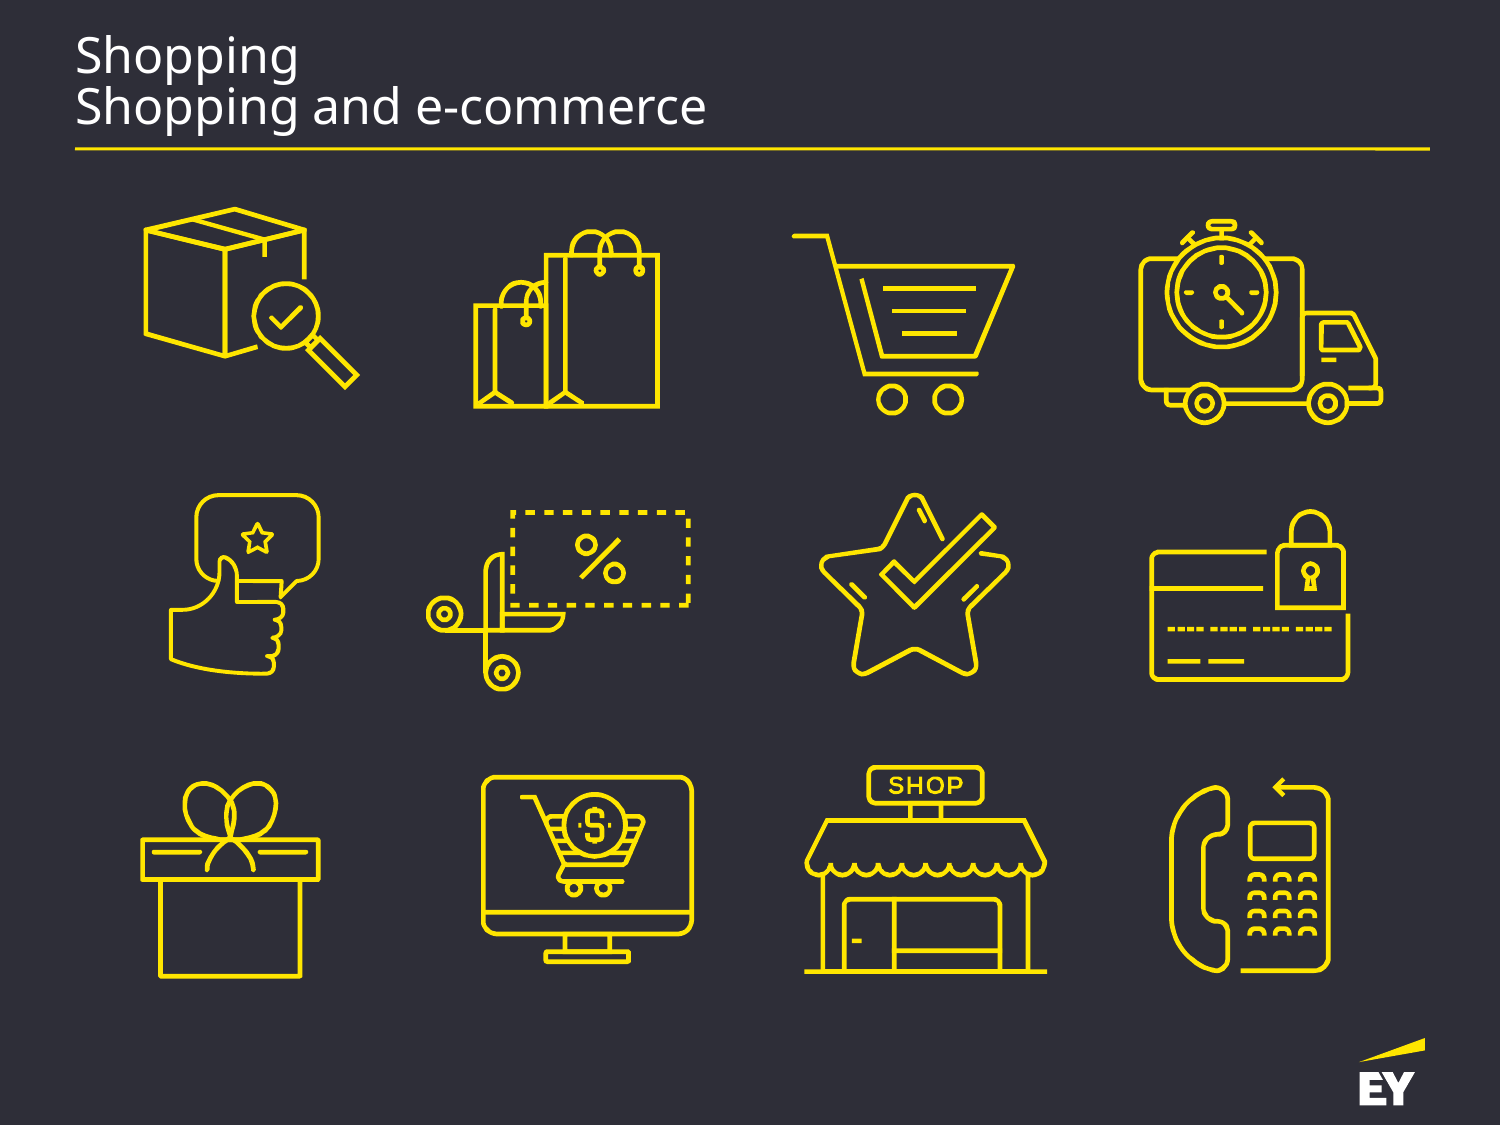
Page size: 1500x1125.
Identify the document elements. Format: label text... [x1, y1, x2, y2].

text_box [804, 764, 1048, 975]
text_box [1149, 508, 1351, 683]
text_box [480, 774, 695, 965]
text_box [168, 492, 321, 676]
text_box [1138, 218, 1384, 426]
picture [818, 492, 1011, 677]
picture [791, 233, 1016, 416]
picture [425, 509, 691, 692]
picture [143, 206, 361, 391]
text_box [1168, 777, 1331, 974]
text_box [140, 780, 321, 979]
title Shopping Shopping and e-commerce [75, 33, 1425, 131]
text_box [473, 229, 661, 409]
